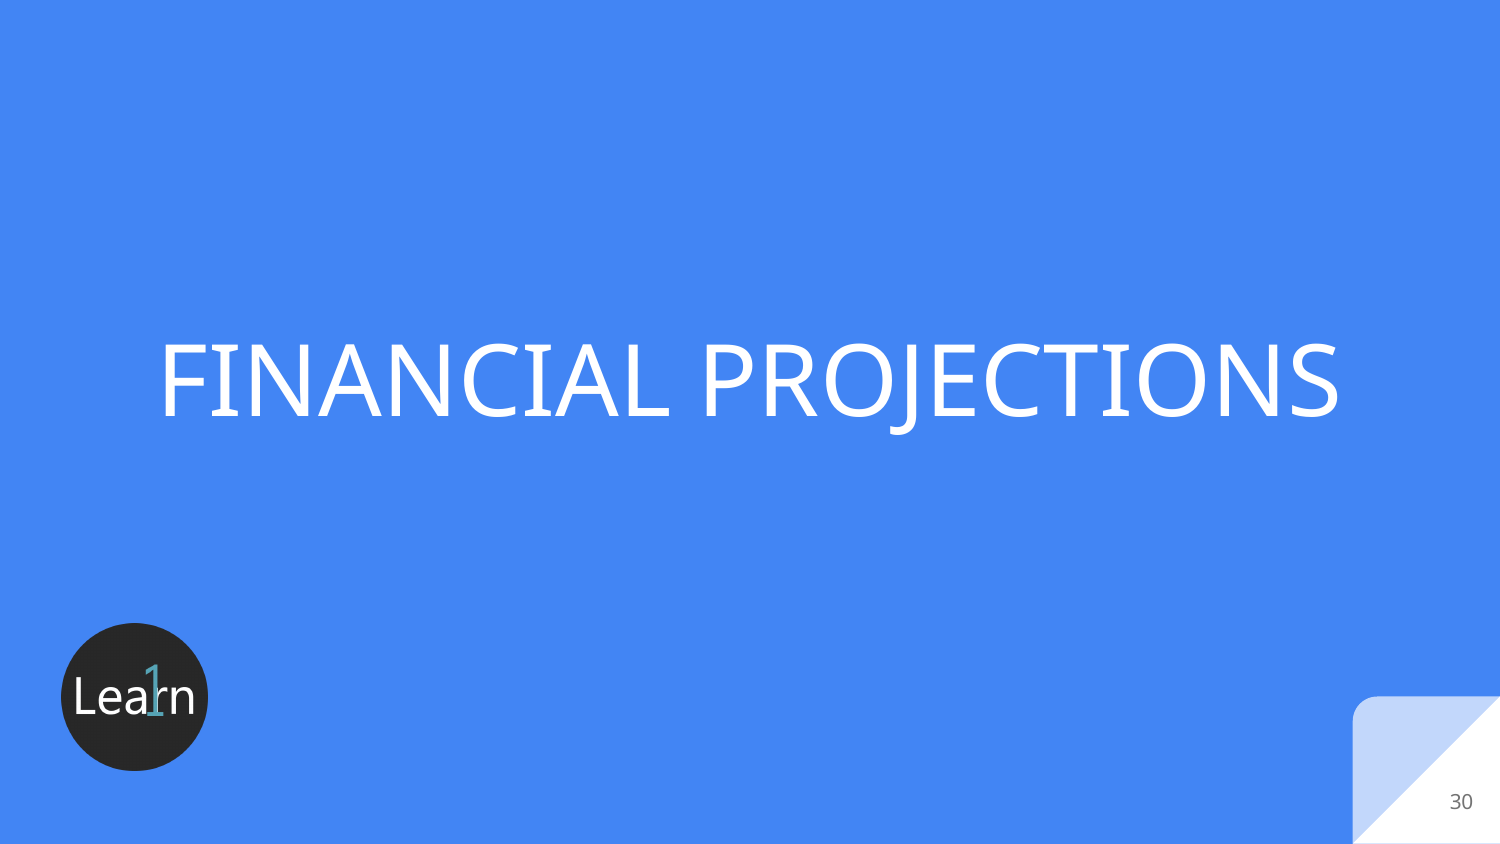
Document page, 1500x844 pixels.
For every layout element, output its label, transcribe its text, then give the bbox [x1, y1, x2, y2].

slide_number ‹#› [1398, 770, 1489, 835]
picture [60, 623, 208, 771]
title FINANCIAL PROJECTIONS [51, 278, 1449, 474]
